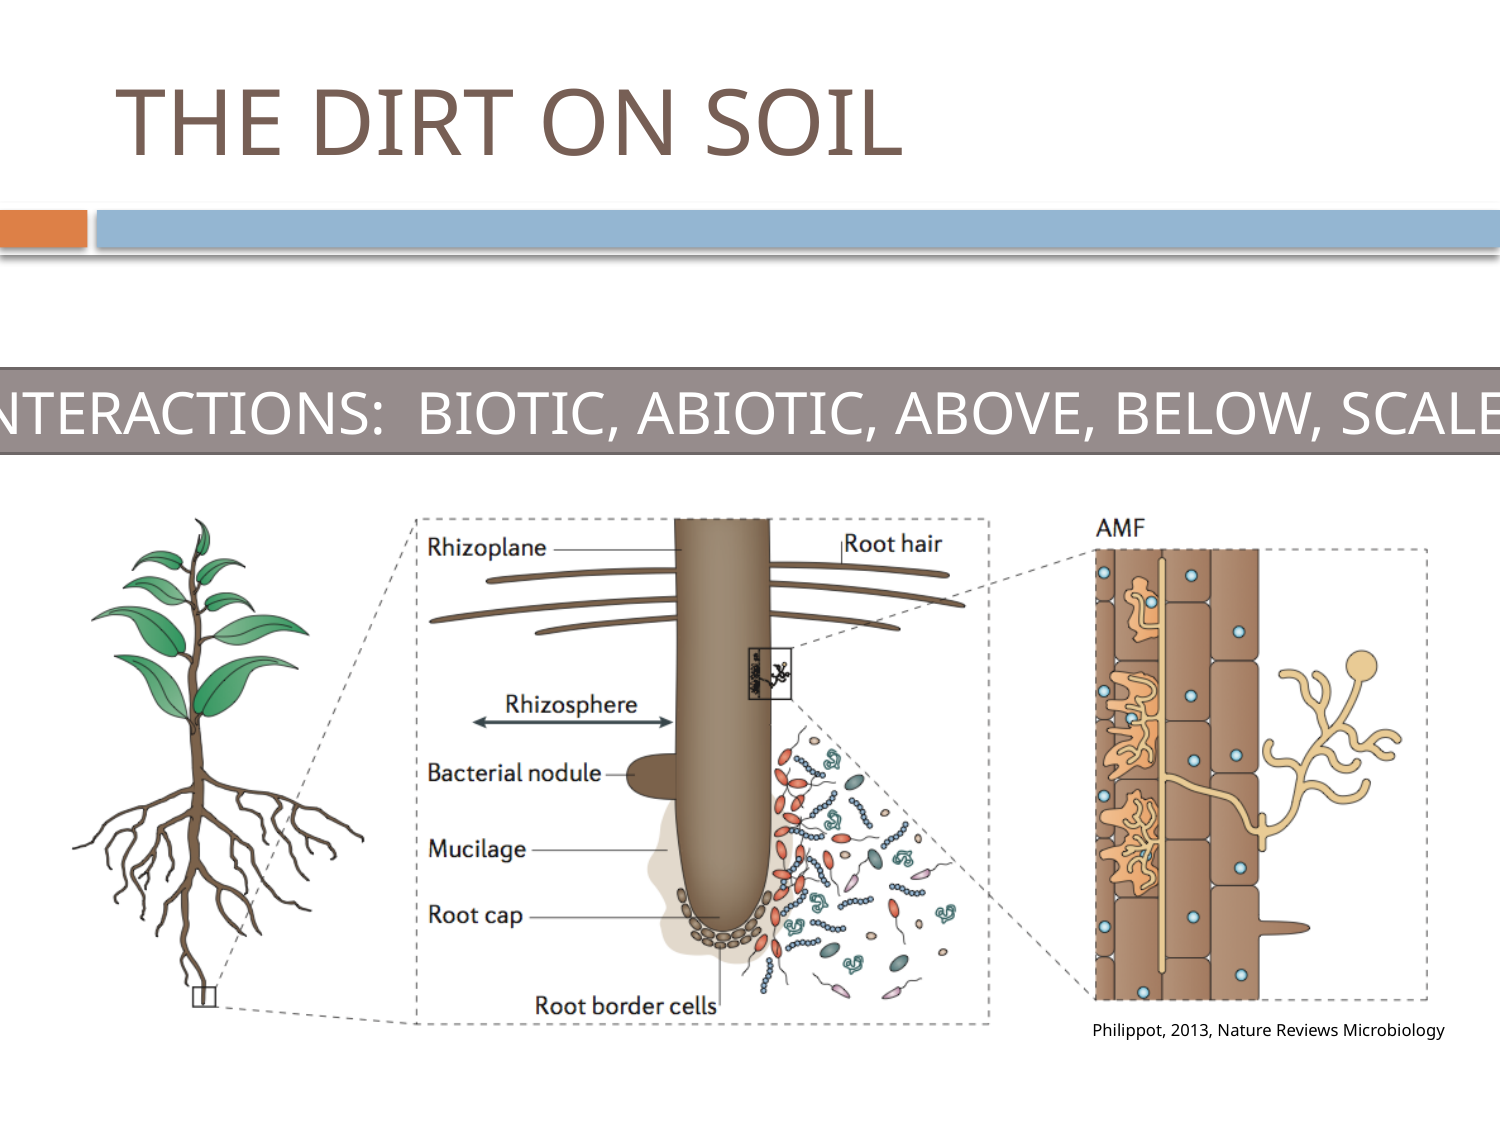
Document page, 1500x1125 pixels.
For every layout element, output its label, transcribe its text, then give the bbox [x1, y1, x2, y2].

title THE DIRT ON SOIL [100, 37, 1438, 200]
text_box INTERACTIONS: BIOTIC, ABIOTIC, ABOVE, BELOW, SCALES [0, 367, 1500, 455]
picture [66, 457, 1500, 1047]
